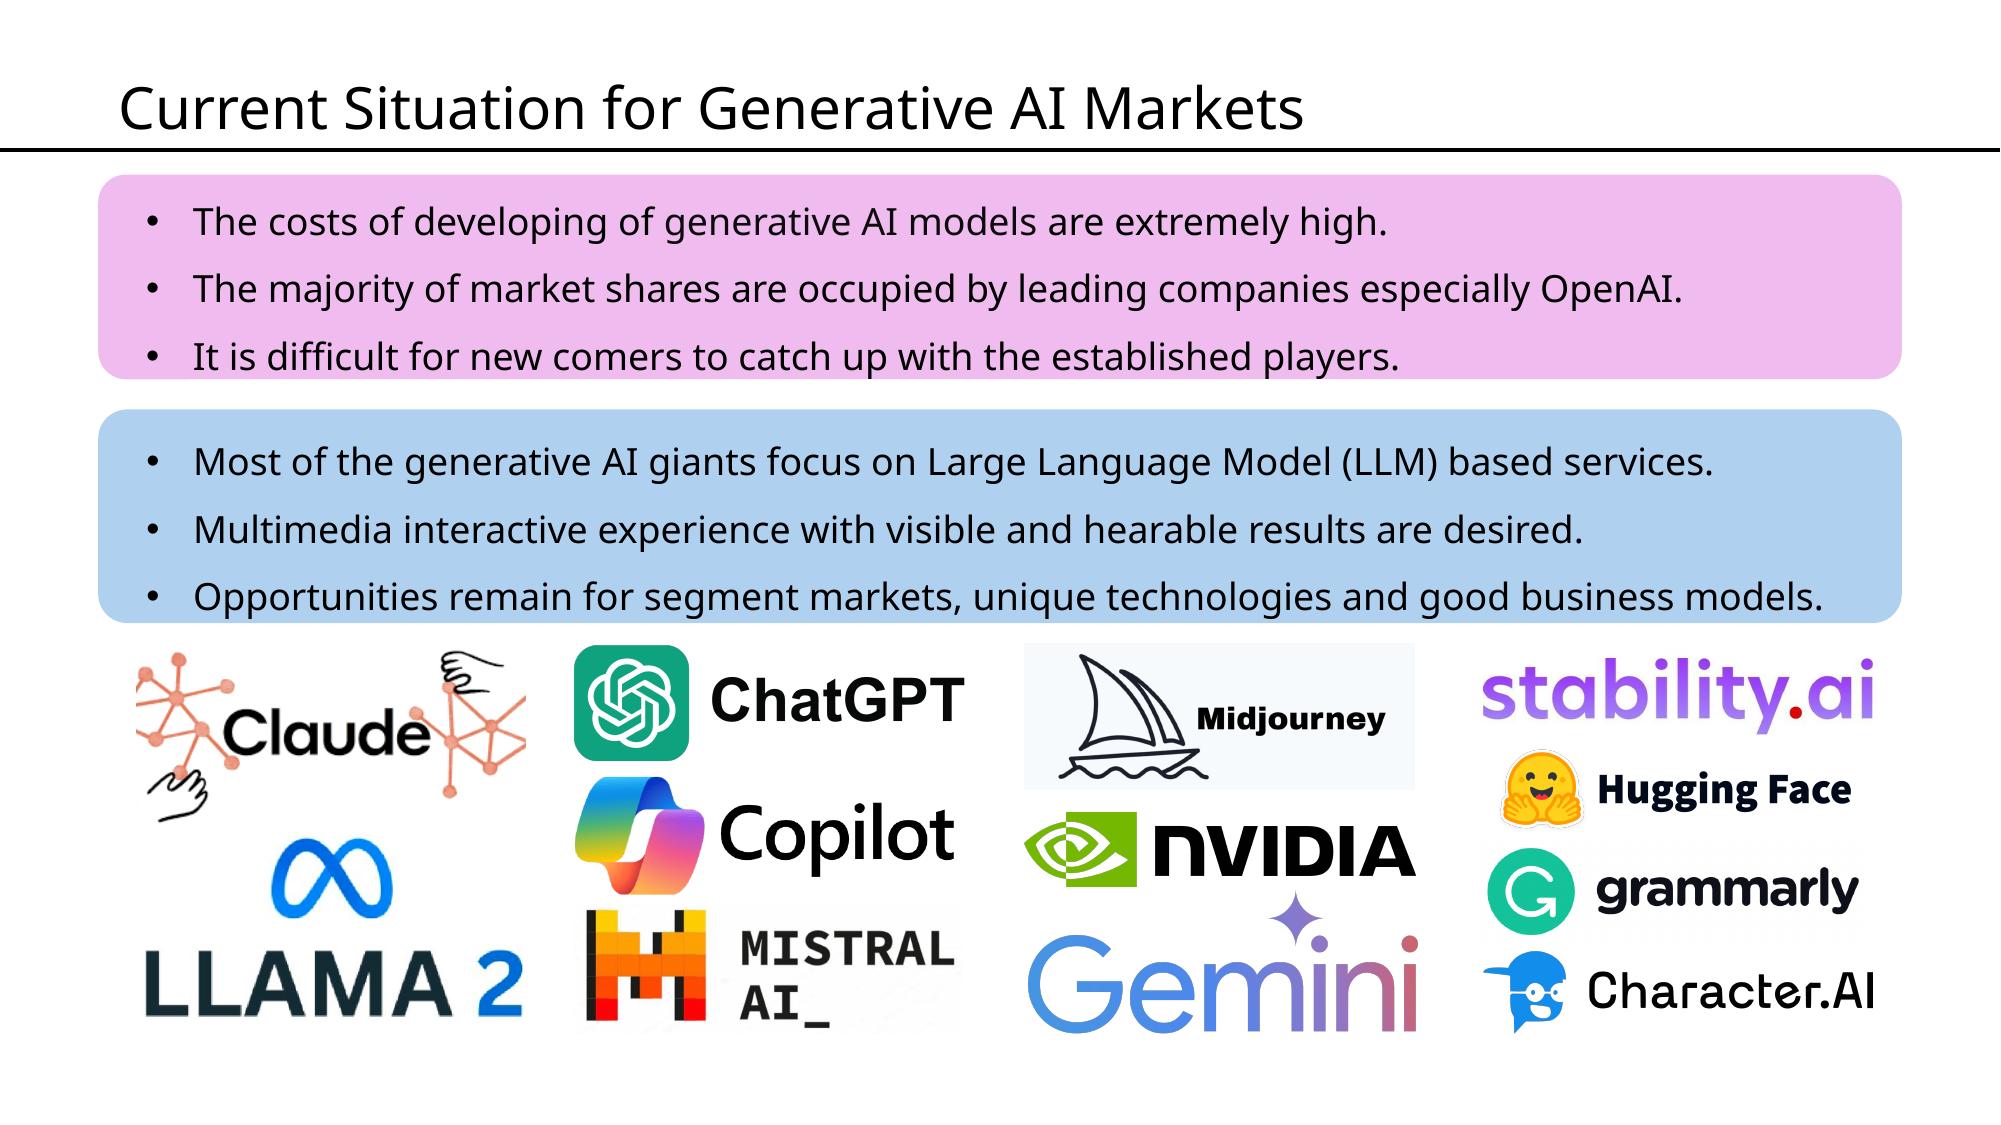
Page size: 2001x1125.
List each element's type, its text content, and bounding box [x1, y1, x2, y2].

picture [1024, 643, 1416, 791]
text_box [1734, 172, 1904, 381]
picture [573, 773, 965, 897]
picture [1482, 951, 1874, 1034]
picture [1024, 812, 1416, 887]
picture [1477, 645, 1874, 947]
text_box Current Situation for Generative AI Markets [104, 64, 1389, 149]
text_box [96, 172, 131, 381]
picture [135, 643, 527, 826]
picture [1027, 888, 1419, 1034]
picture [573, 644, 965, 761]
picture [135, 827, 527, 1034]
text_box [96, 407, 1904, 625]
text_box Most of the generative AI giants focus on Large Language Model (LLM) based services. Multimedia interactive experience with visible and hearable results are desired. Opportunities remain for segment markets, unique technologies and good business models. [131, 408, 1873, 626]
text_box The costs of developing of generative AI models are extremely high. The majority of market shares are occupied by leading companies especially OpenAI. It is difficult for new comers to catch up with the established players. [131, 167, 1734, 386]
picture [572, 903, 964, 1034]
